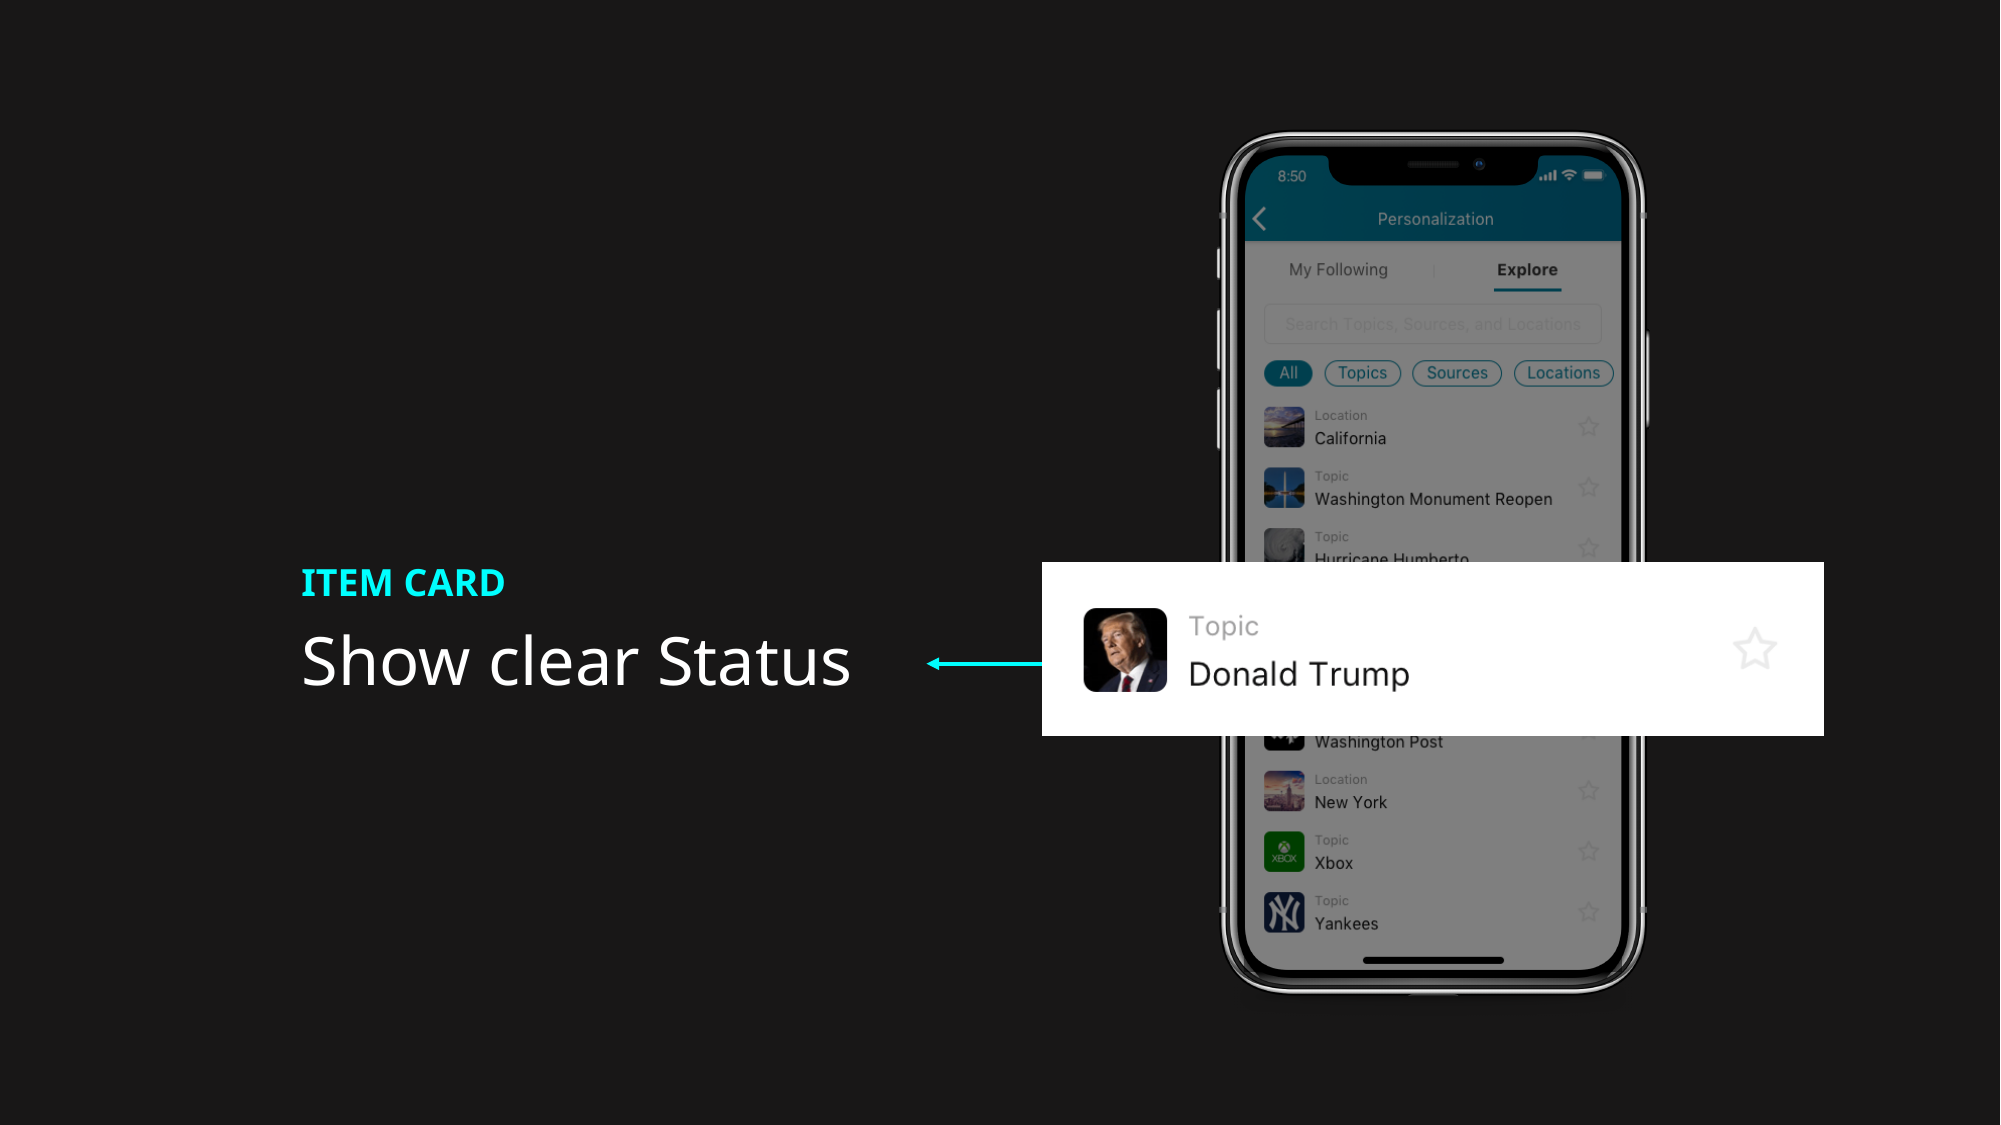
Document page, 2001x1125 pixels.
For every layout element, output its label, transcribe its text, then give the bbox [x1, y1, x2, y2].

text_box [286, 551, 1223, 664]
title Show clear Status [286, 664, 902, 886]
picture [1042, 95, 1824, 1030]
